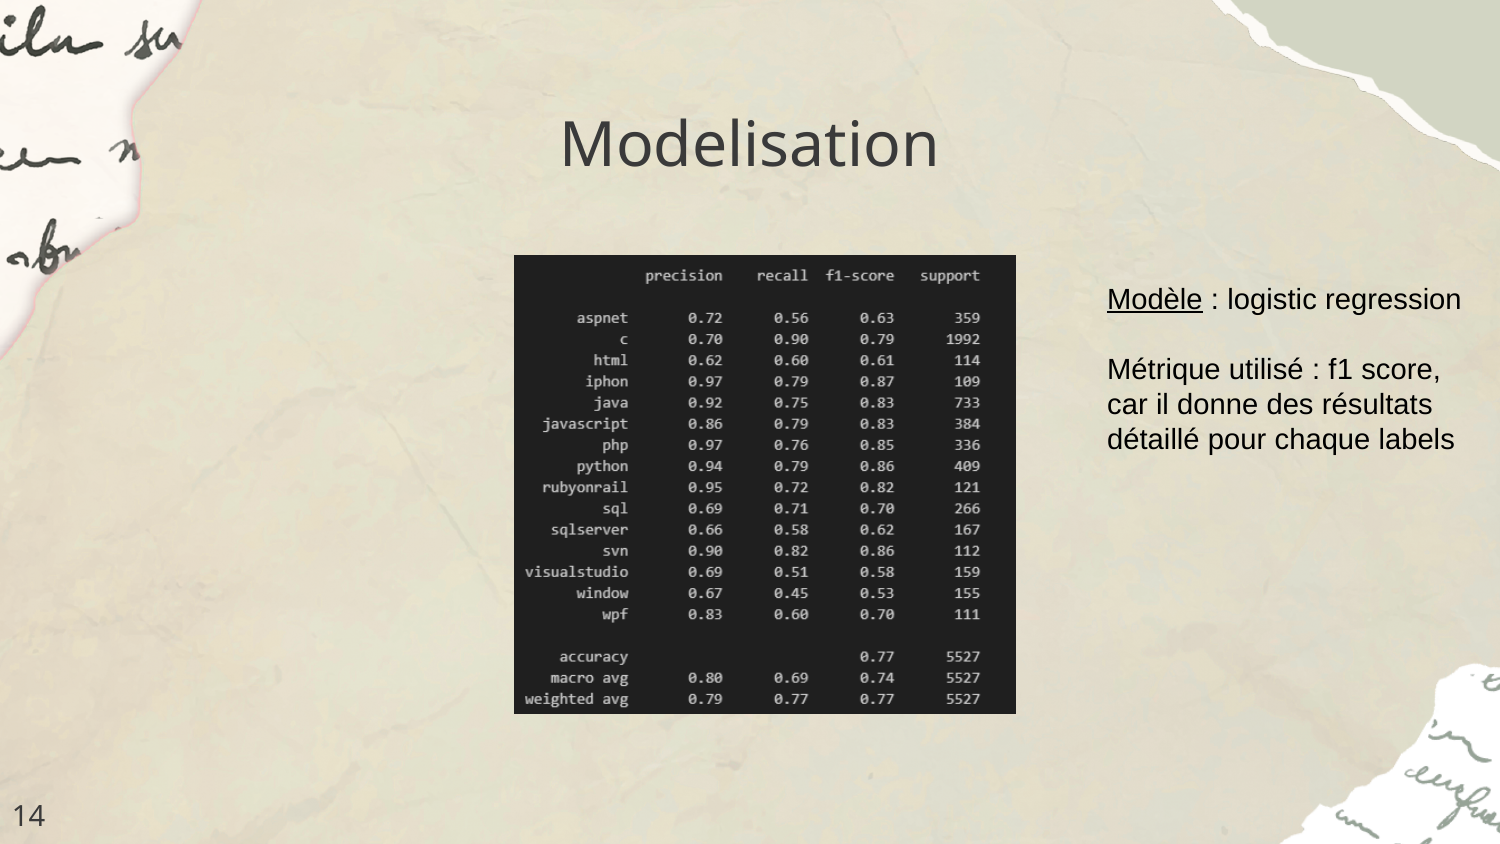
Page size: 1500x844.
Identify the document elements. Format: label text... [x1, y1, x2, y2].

text_box 14 [0, 777, 70, 842]
text_box Modèle : logistic regression Métrique utilisé : f1 score, car il donne des résultats détaillé pour chaque labels [1092, 272, 1481, 463]
title Modelisation [116, 88, 1383, 186]
picture [0, 0, 1500, 844]
